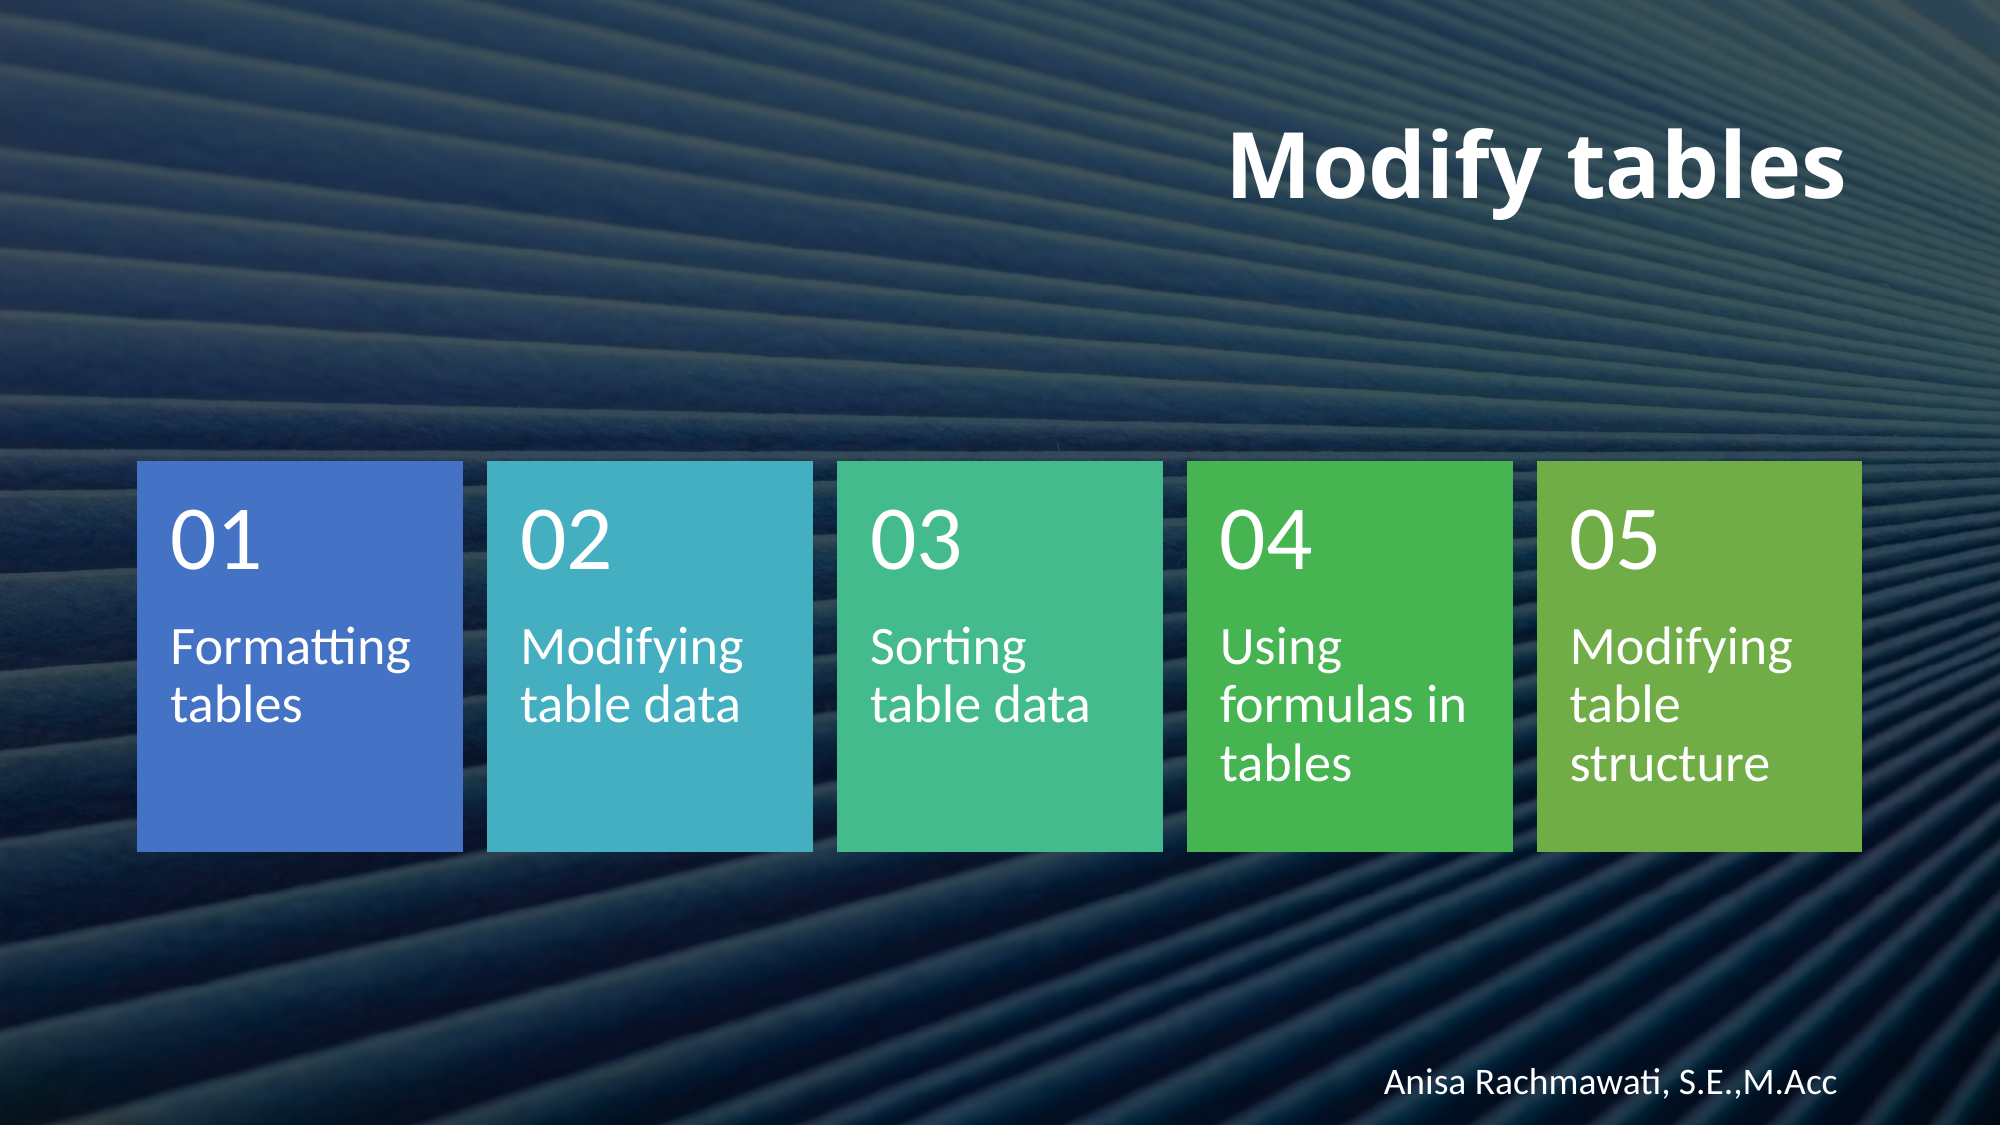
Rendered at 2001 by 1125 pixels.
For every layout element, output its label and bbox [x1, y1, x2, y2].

picture [0, 0, 2000, 1125]
list [137, 299, 1863, 1014]
